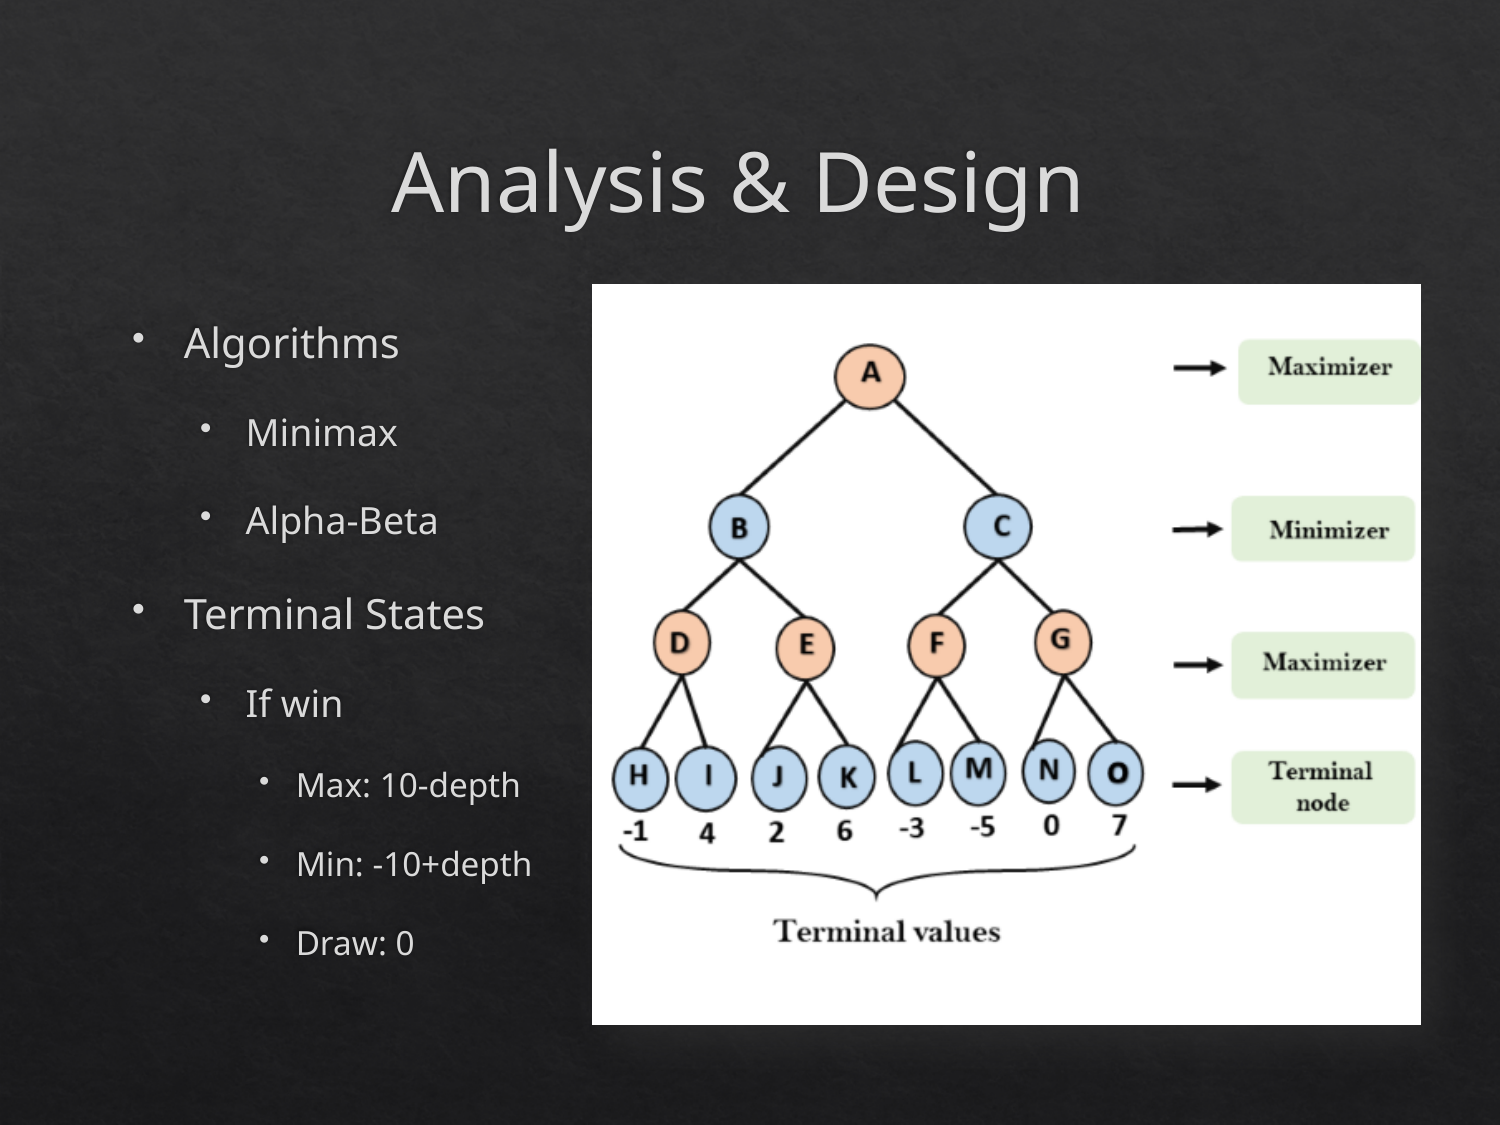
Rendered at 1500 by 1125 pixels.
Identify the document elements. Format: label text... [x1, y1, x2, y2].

picture [592, 284, 1422, 1026]
list Algorithms Minimax Alpha-Beta Terminal States If win Max: 10-depth Min: -10+depth Draw: 0 [112, 284, 585, 1025]
title Analysis & Design [112, 99, 1387, 260]
